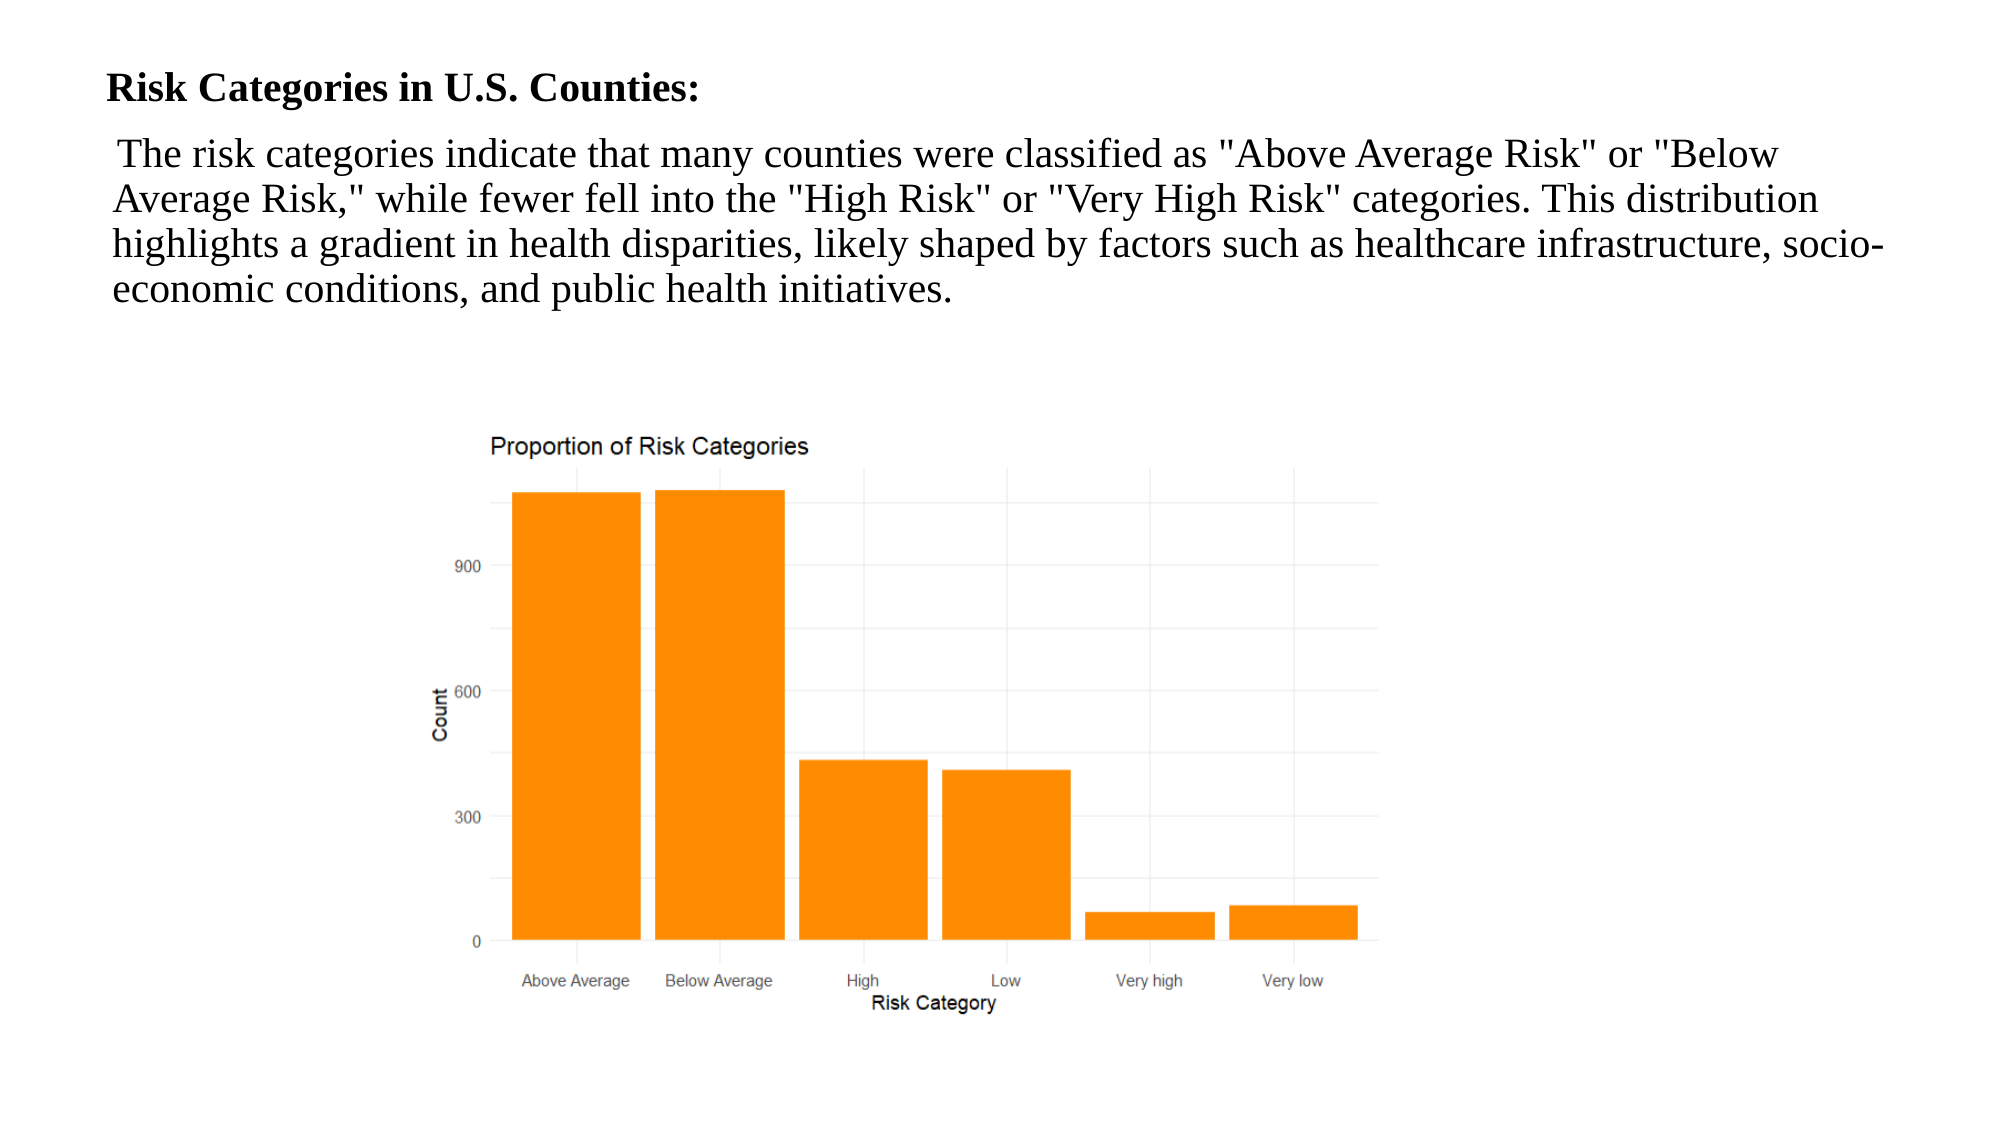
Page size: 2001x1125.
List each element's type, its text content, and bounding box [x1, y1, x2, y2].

picture [407, 427, 1534, 1034]
list Risk Categories in U.S. Counties: The risk categories indicate that many counties were classified as "Above Average Risk" or "Below Average Risk," while fewer fell into the "High Risk" or "Very High Risk" categories. This distribution highlights a gradient in health disparities, likely shaped by factors such as healthcare infrastructure, socio-economic conditions, and public health initiatives. [59, 57, 1937, 1078]
